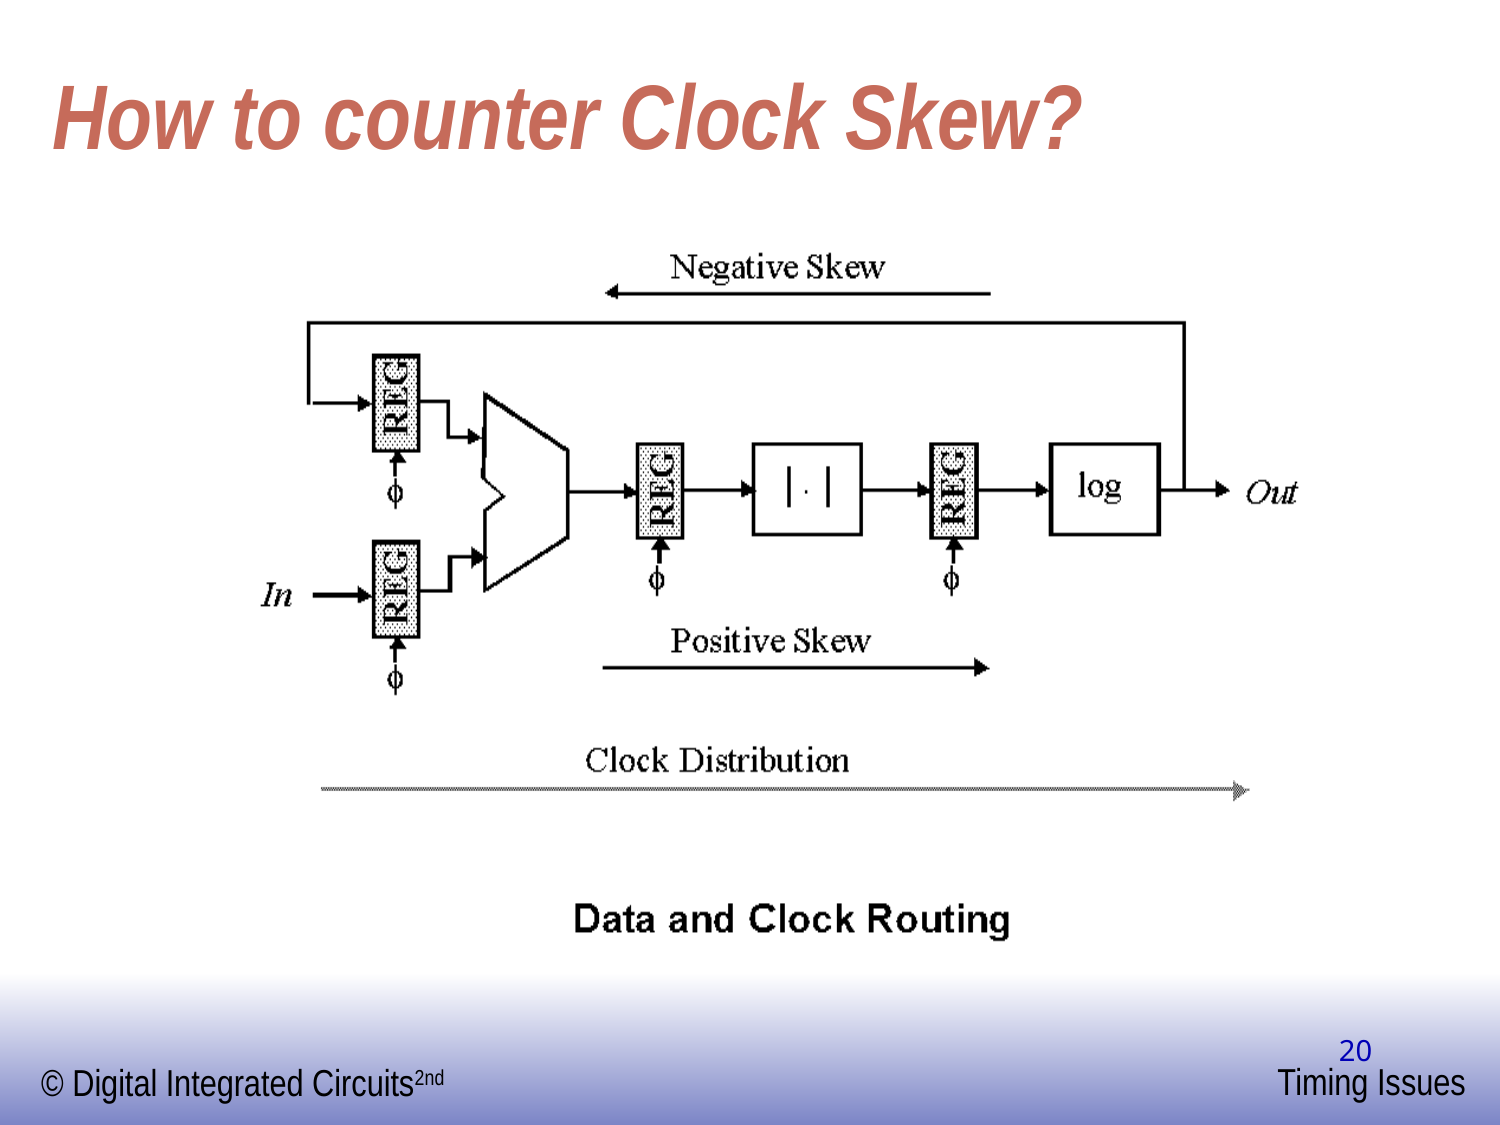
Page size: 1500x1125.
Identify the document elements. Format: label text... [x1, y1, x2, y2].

title How to counter Clock Skew? [37, 37, 1463, 175]
slide_number ‹#› [1074, 1025, 1388, 1100]
picture [139, 211, 1303, 943]
